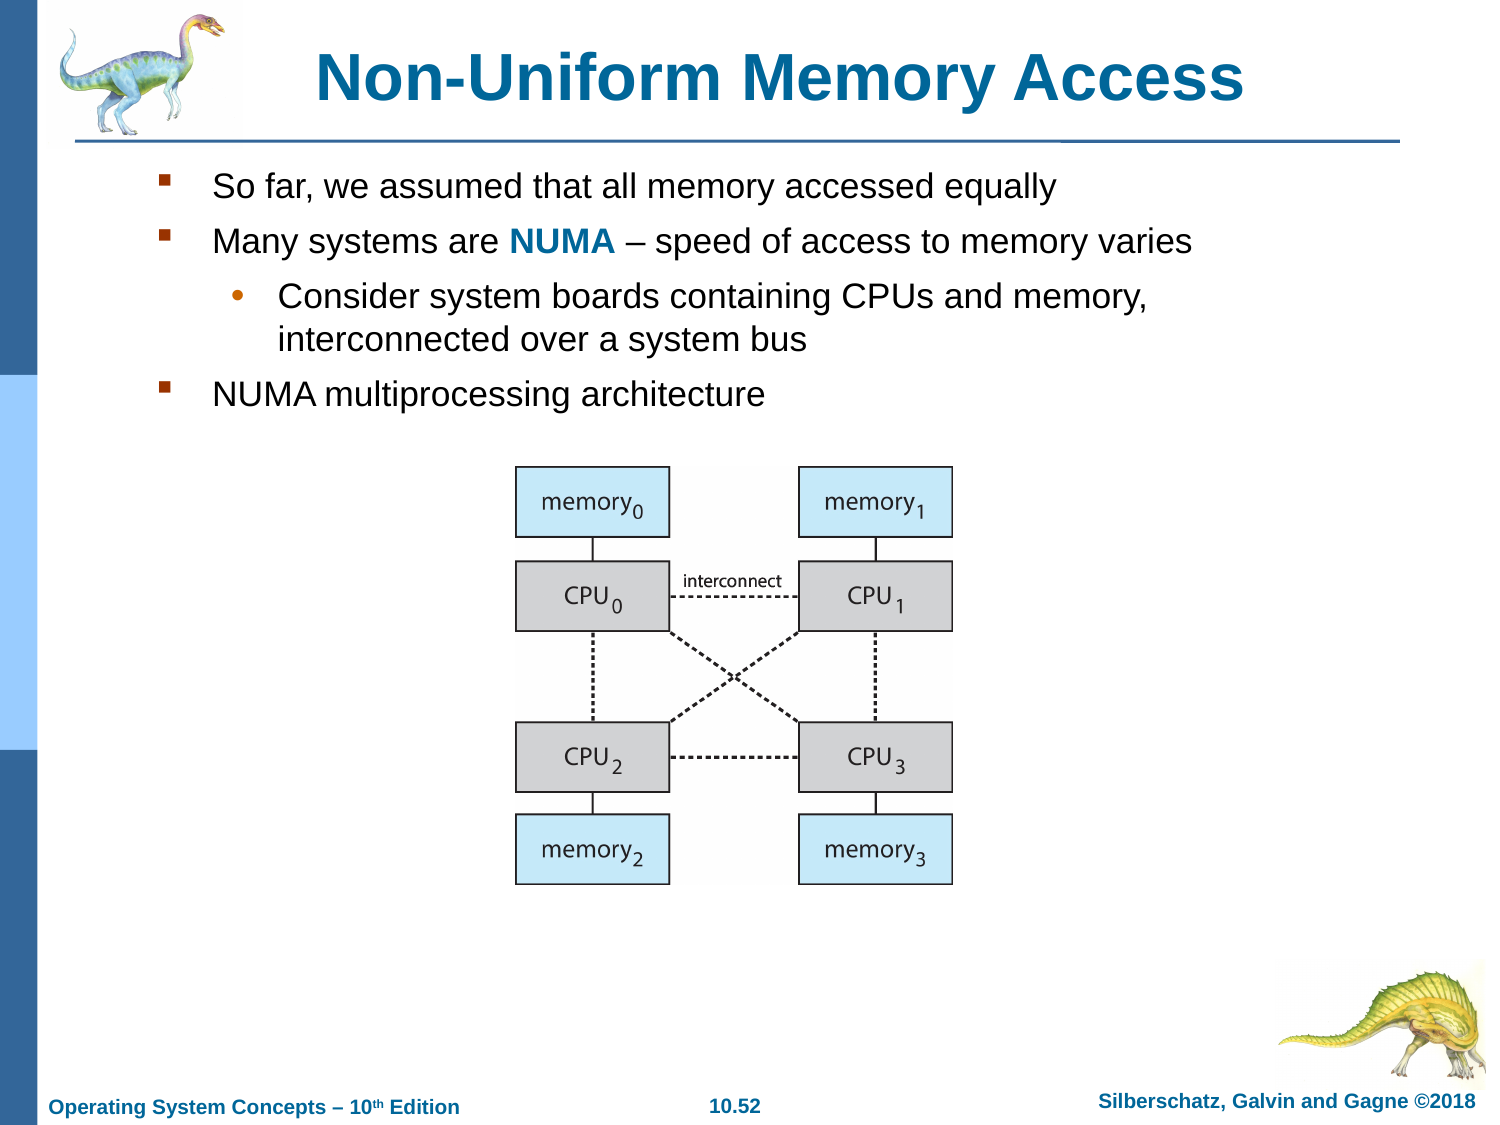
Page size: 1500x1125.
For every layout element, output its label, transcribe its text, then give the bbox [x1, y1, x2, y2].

picture [1275, 959, 1486, 1090]
picture [46, 0, 243, 149]
list So far, we assumed that all memory accessed equally Many systems are NUMA – speed of access to memory varies Consider system boards containing CPUs and memory, interconnected over a system bus NUMA multiprocessing architecture [140, 156, 1367, 471]
picture [514, 466, 953, 885]
title Non-Uniform Memory Access [154, 26, 1407, 122]
